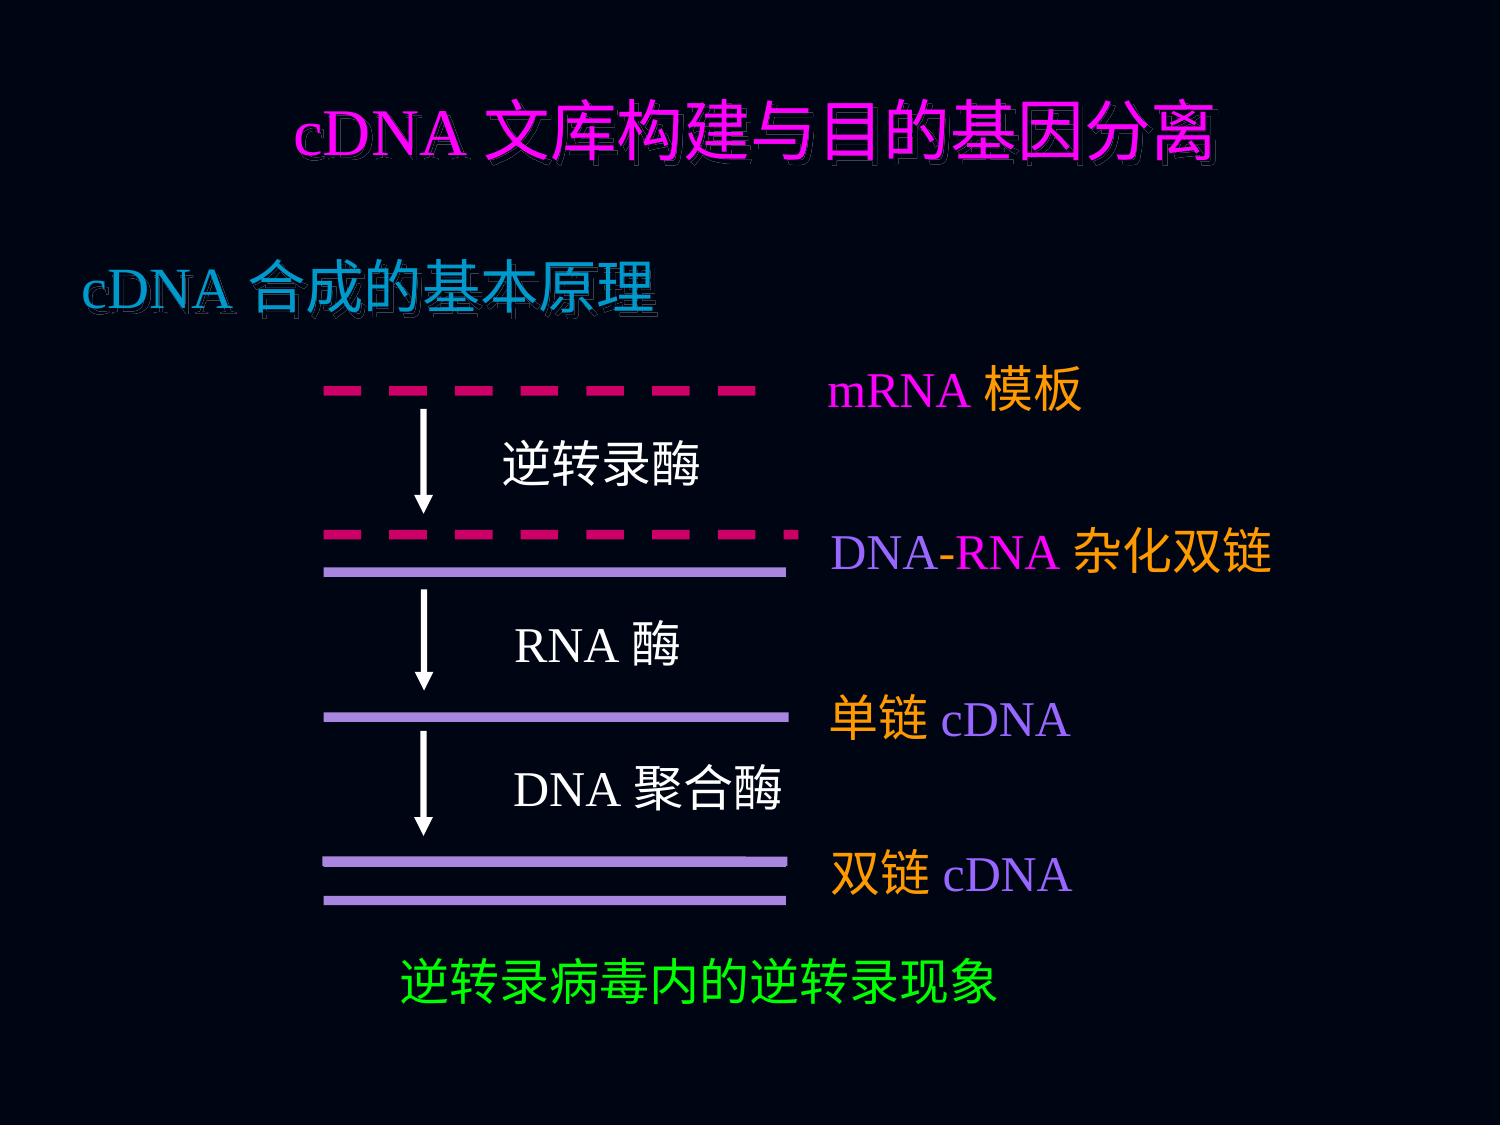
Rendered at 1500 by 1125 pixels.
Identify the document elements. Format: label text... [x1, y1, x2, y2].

text_box cDNA合成的基本原理 [66, 208, 1243, 324]
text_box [323, 349, 1208, 408]
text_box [323, 589, 1129, 704]
text_box cDNA文库构建与目的基因分离 [144, 81, 1367, 194]
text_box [323, 704, 1129, 911]
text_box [322, 749, 827, 862]
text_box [323, 408, 1455, 589]
text_box 逆转录病毒内的逆转录现象 [96, 943, 1303, 1018]
